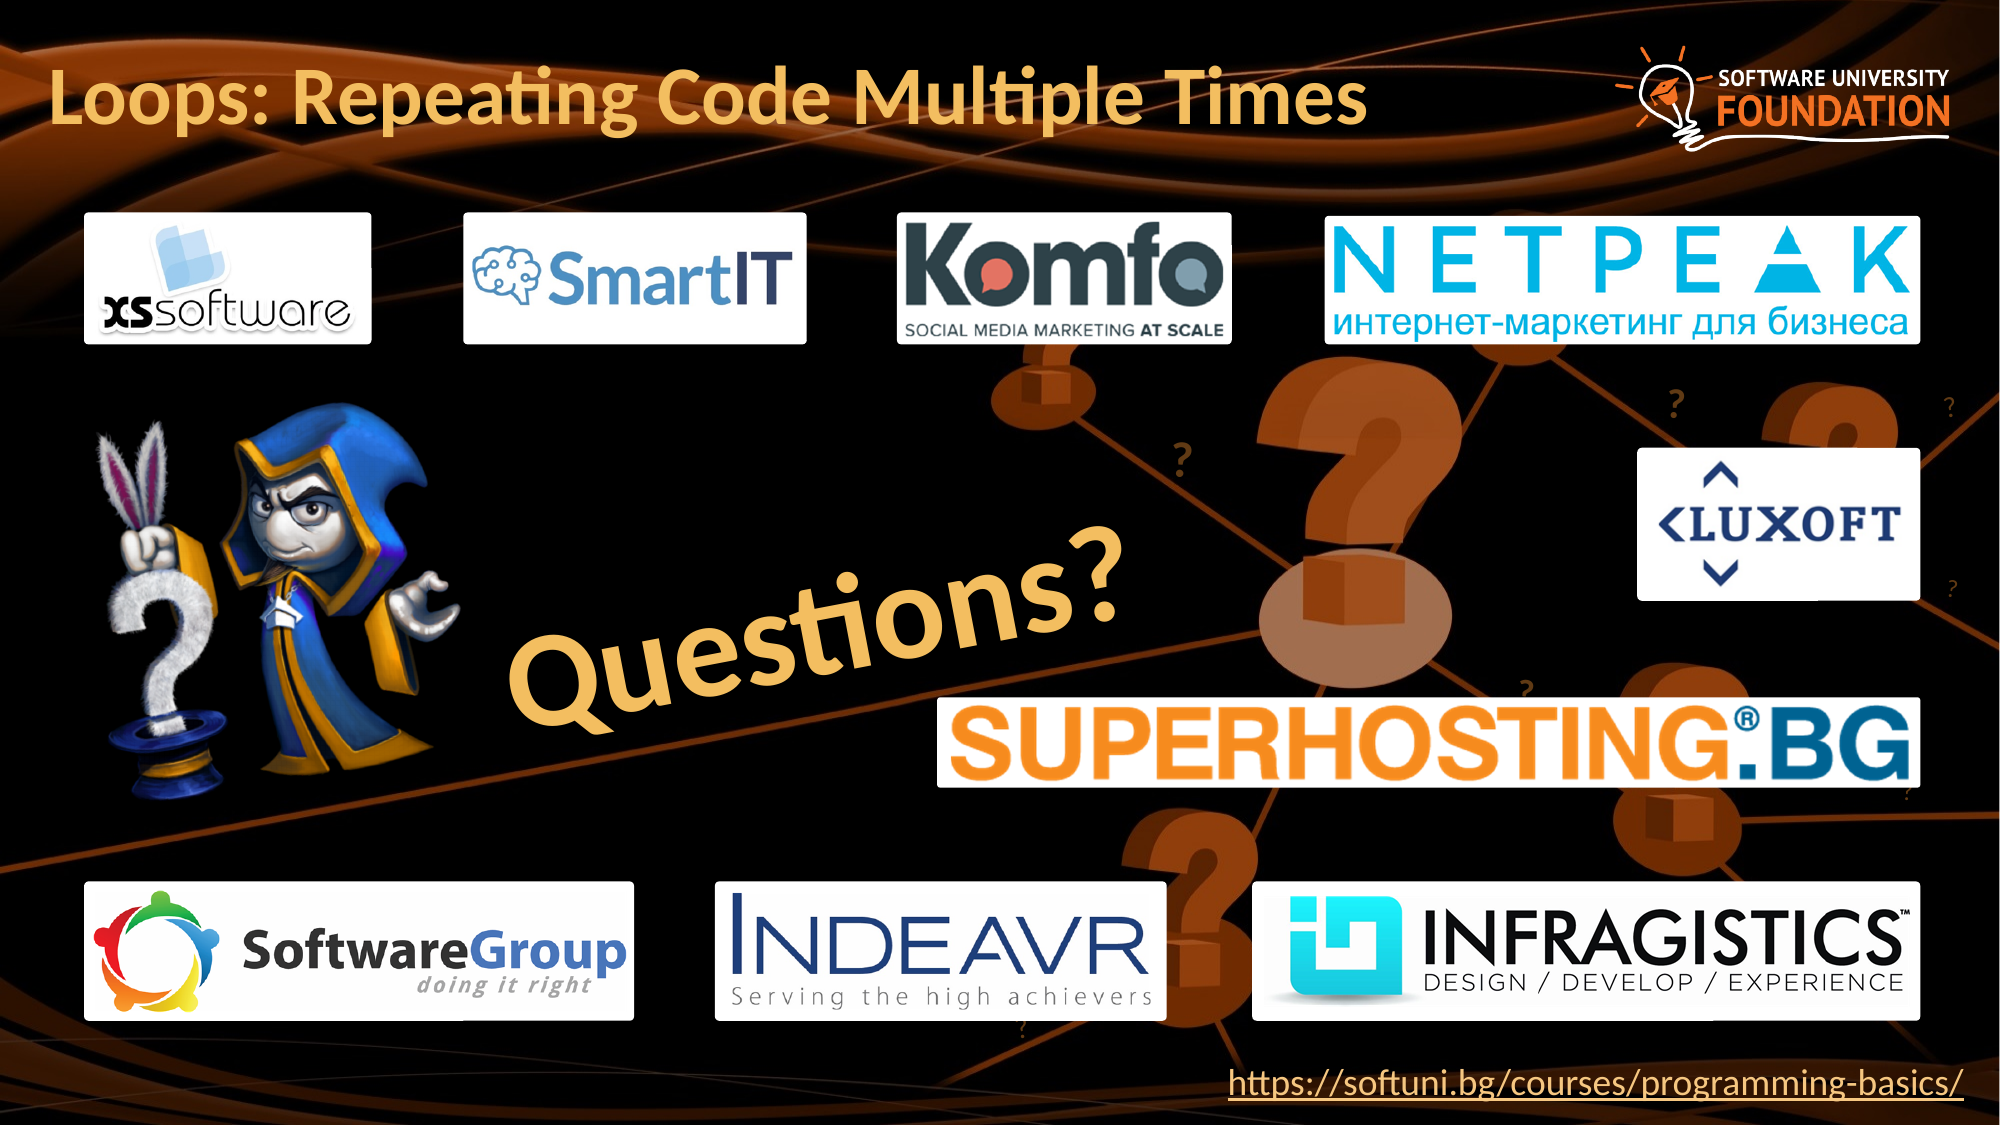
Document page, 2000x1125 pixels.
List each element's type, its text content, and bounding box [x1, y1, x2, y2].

title Loops: Repeating Code Multiple Times [30, 6, 1602, 189]
list https://softuni.bg/courses/programming-basics/ [250, 1050, 1971, 1125]
picture [0, 0, 2000, 1125]
